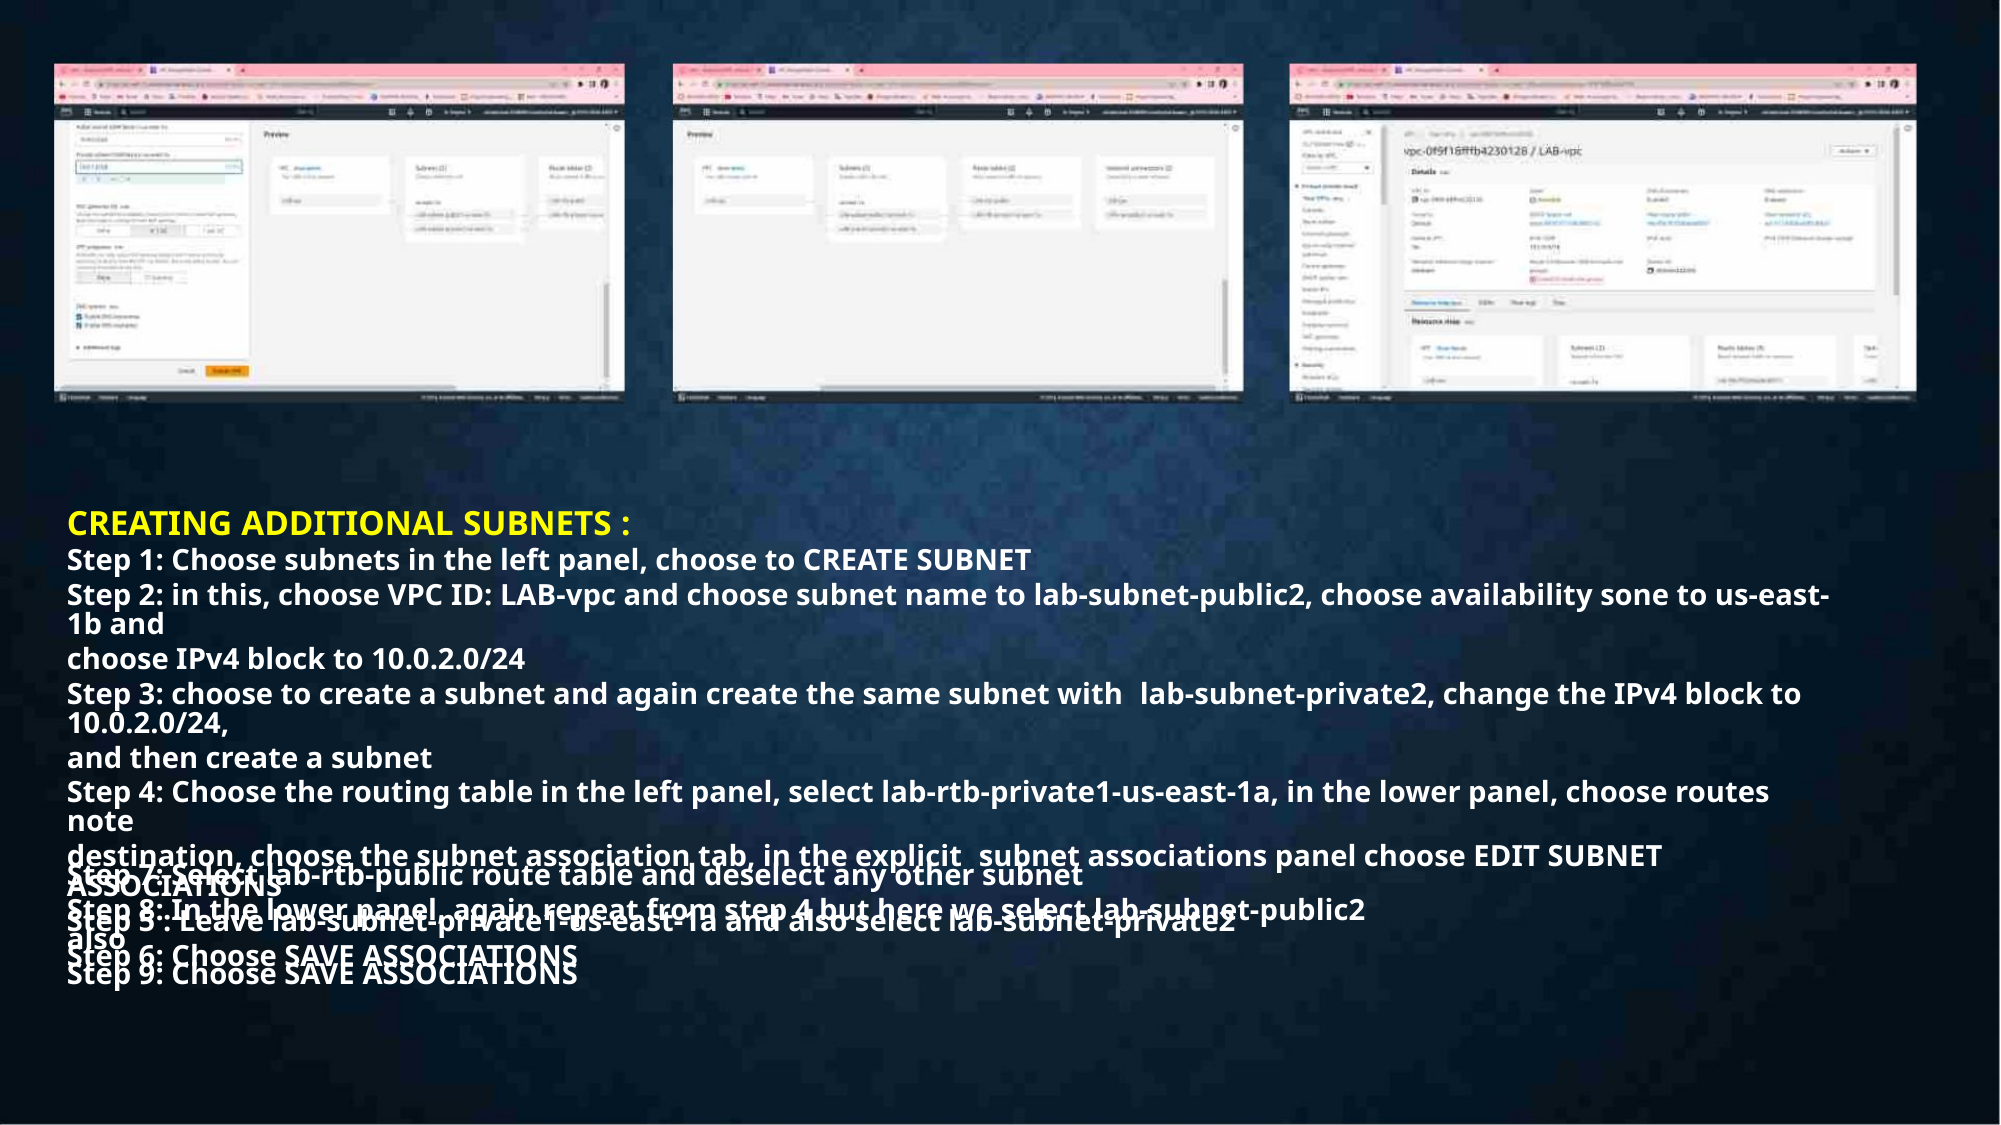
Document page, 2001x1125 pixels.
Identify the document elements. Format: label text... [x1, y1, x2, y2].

text_box CREATING ADDITIONAL SUBNETS : Step 1: Choose subnets in the left panel, choose to CREATE SUBNET Step 2: in this, choose VPC ID: LAB-vpc and choose subnet name to lab-subnet-public2, choose availability sone to us-east-1b and choose IPv4 block to 10.0.2.0/24 Step 3: choose to create a subnet and again create the same subnet with lab-subnet-private2, change the IPv4 block to 10.0.2.0/24, and then create a subnet Step 4: Choose the routing table in the left panel, select lab-rtb-private1-us-east-1a, in the lower panel, choose routes note destination, choose the subnet association tab, in the explicit subnet associations panel choose EDIT SUBNET ASSOCIATIONS Step 5 : Leave lab-subnet-private1-us-east-1a and also select lab-subnet-private2 Step 6: Choose SAVE ASSOCIATIONS [66, 504, 1841, 972]
text_box [0, 0, 2000, 1125]
text_box Step 7: Select lab-rtb-public route table and deselect any other subnet Step 8: In the lower panel, again repeat from step 4 but here we select lab-subnet-public2 also Step 9: Choose SAVE ASSOCIATIONS [66, 862, 1374, 991]
